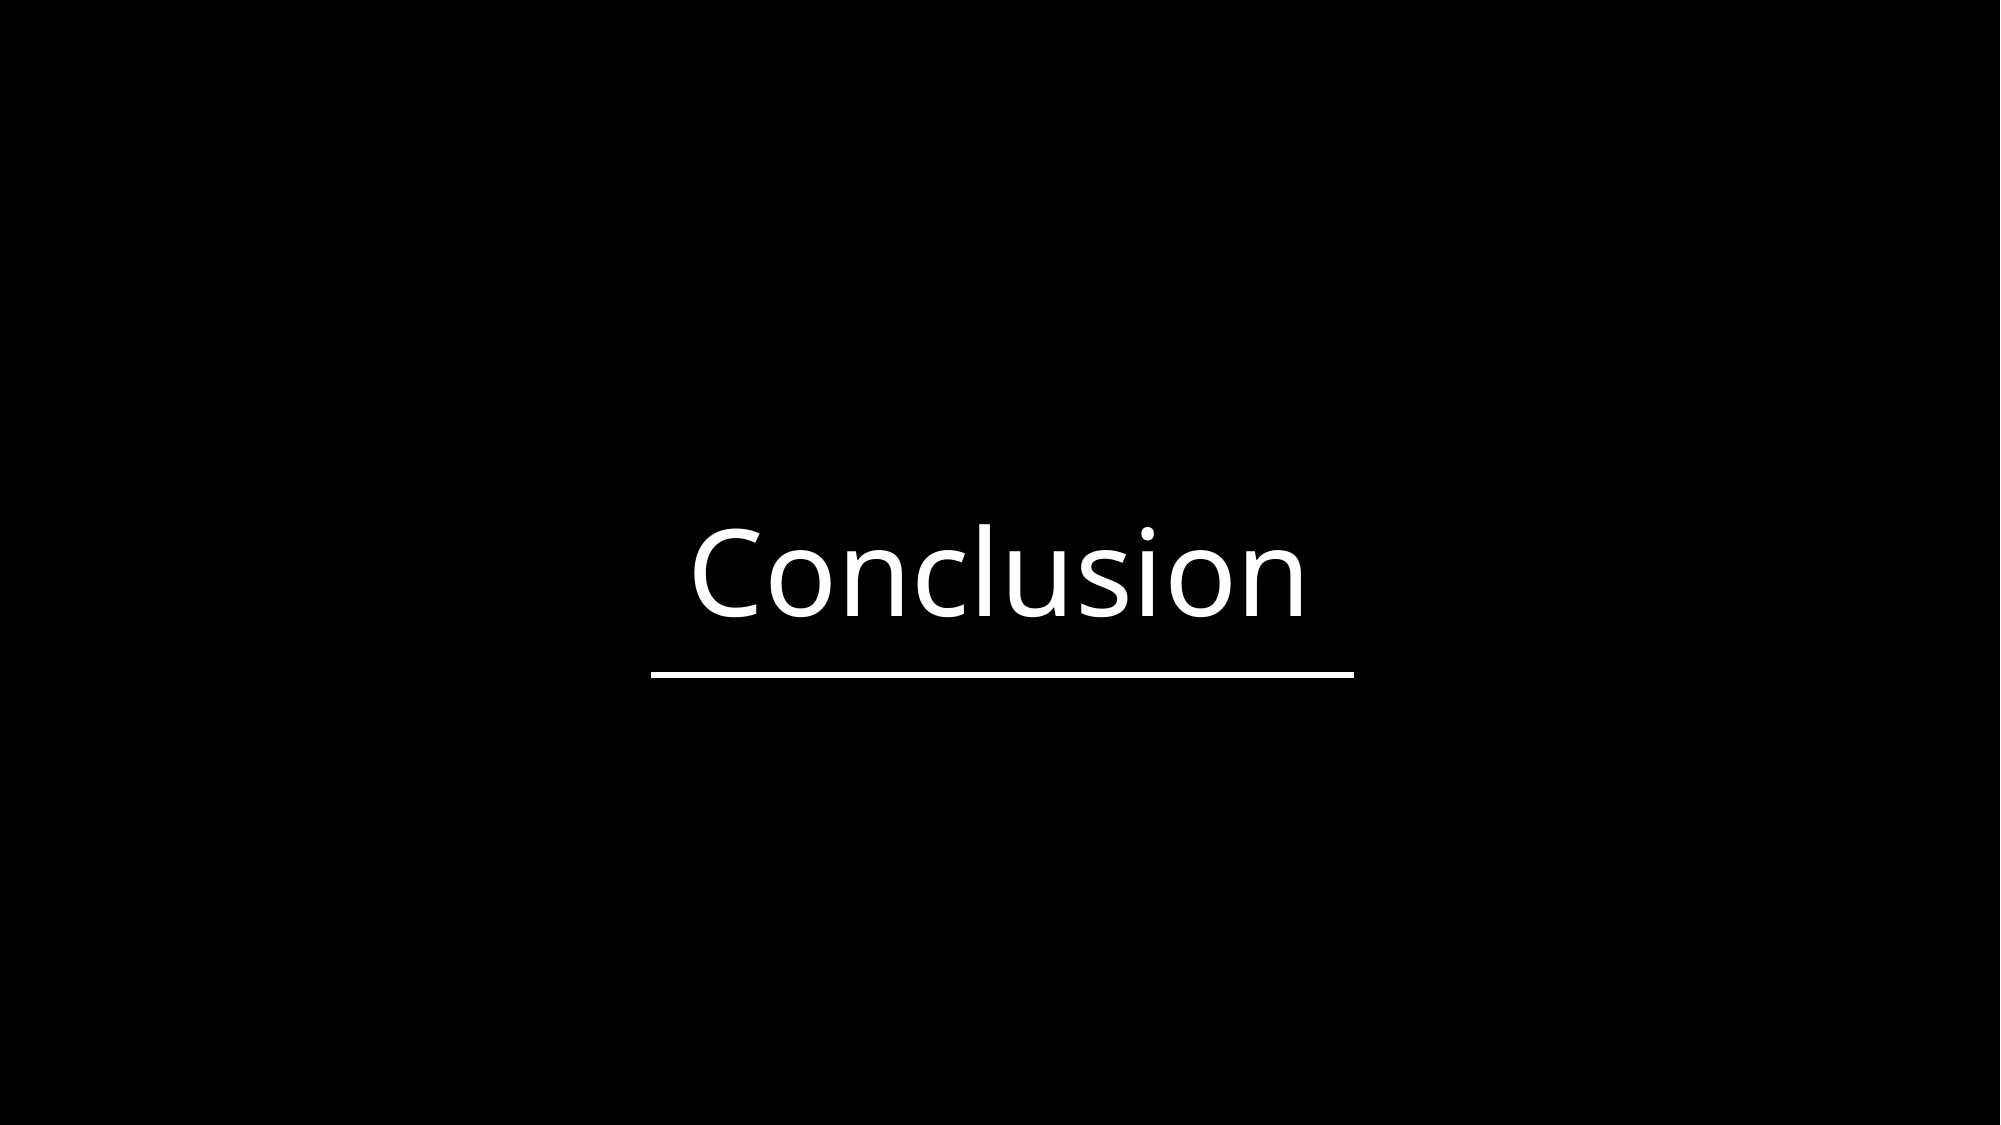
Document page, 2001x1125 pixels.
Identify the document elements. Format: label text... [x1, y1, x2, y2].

text_box Conclusion [249, 184, 1750, 650]
